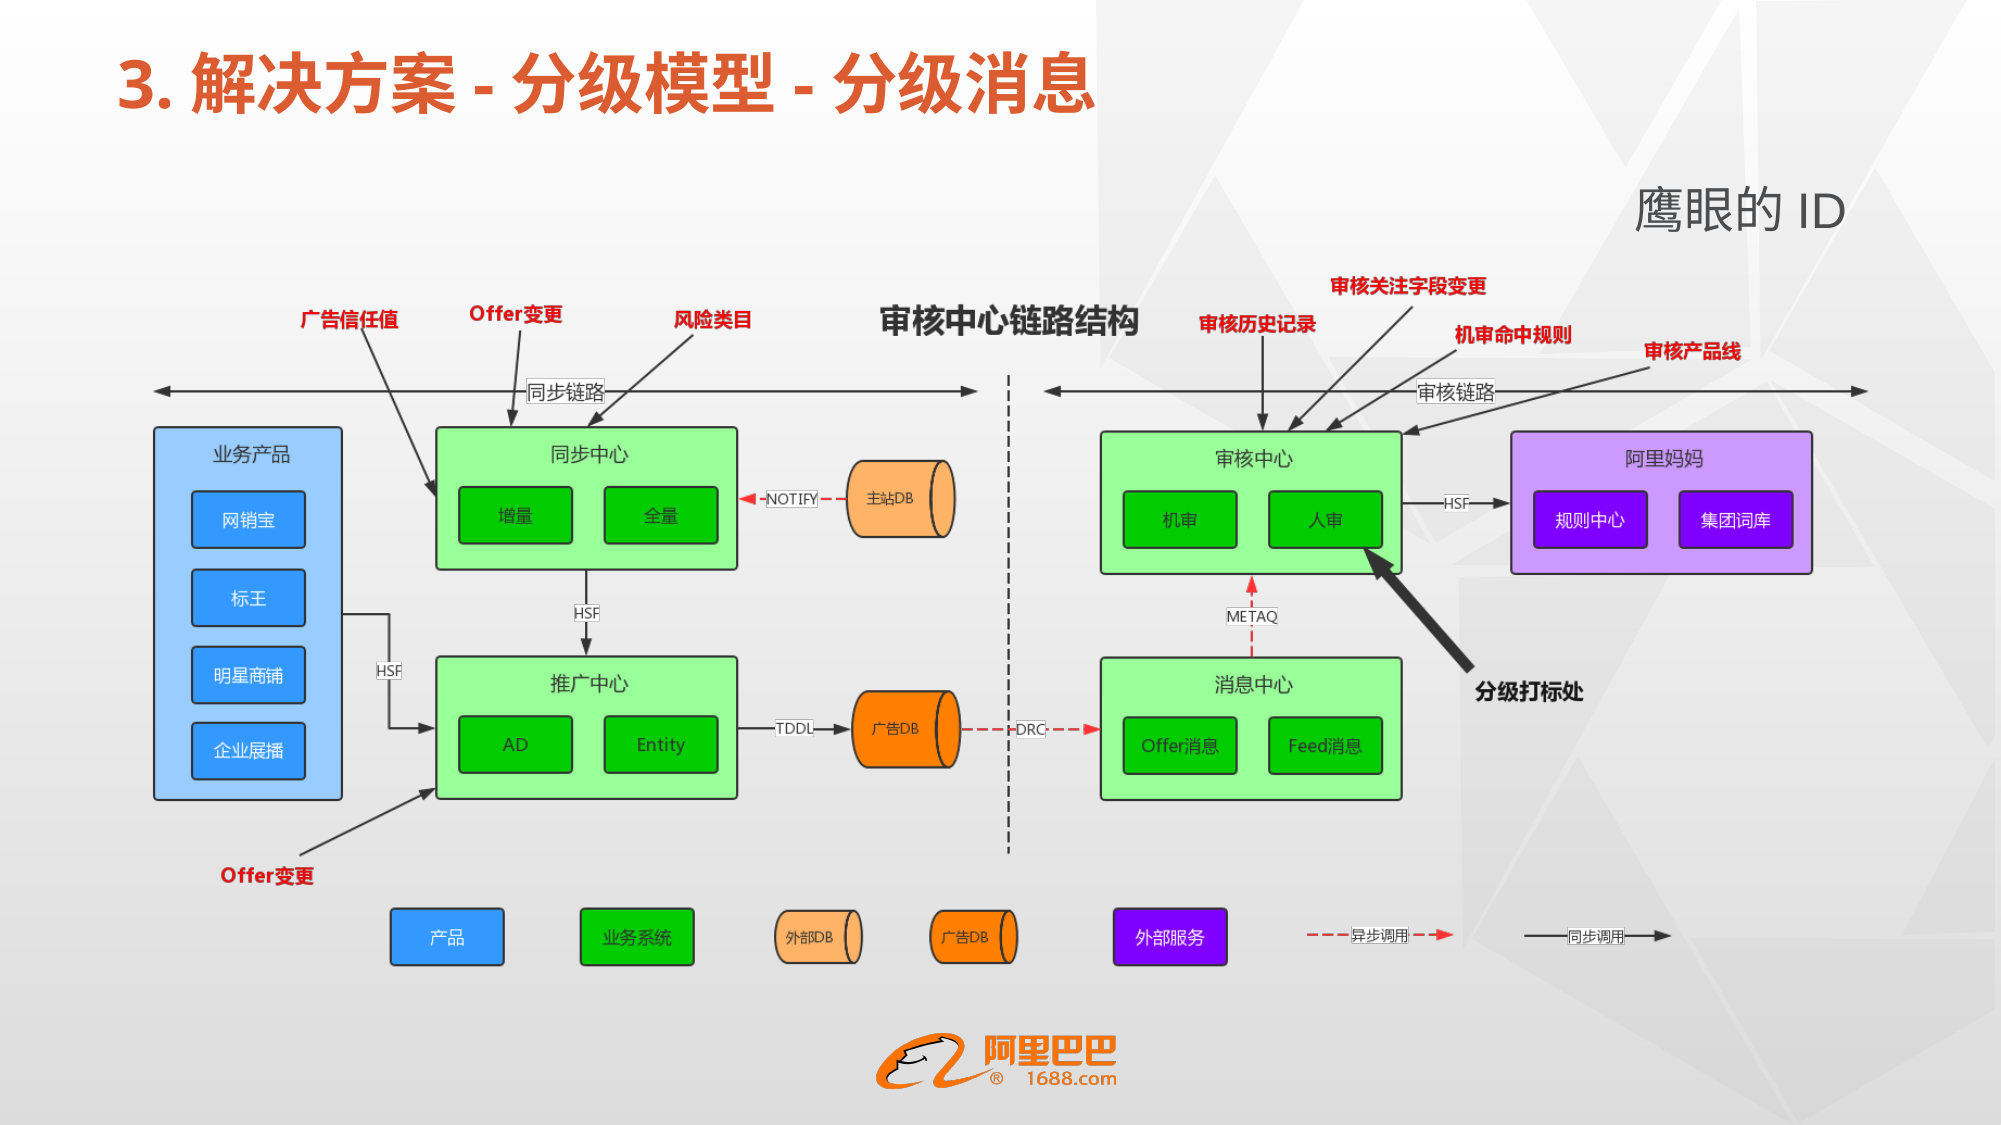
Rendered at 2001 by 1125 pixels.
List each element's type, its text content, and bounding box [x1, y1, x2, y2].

text_box 鹰眼的ID [1619, 171, 1862, 211]
picture [876, 1033, 1116, 1089]
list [102, 211, 1899, 1000]
title 3.解决方案-分级模型-分级消息 [102, 22, 1900, 153]
